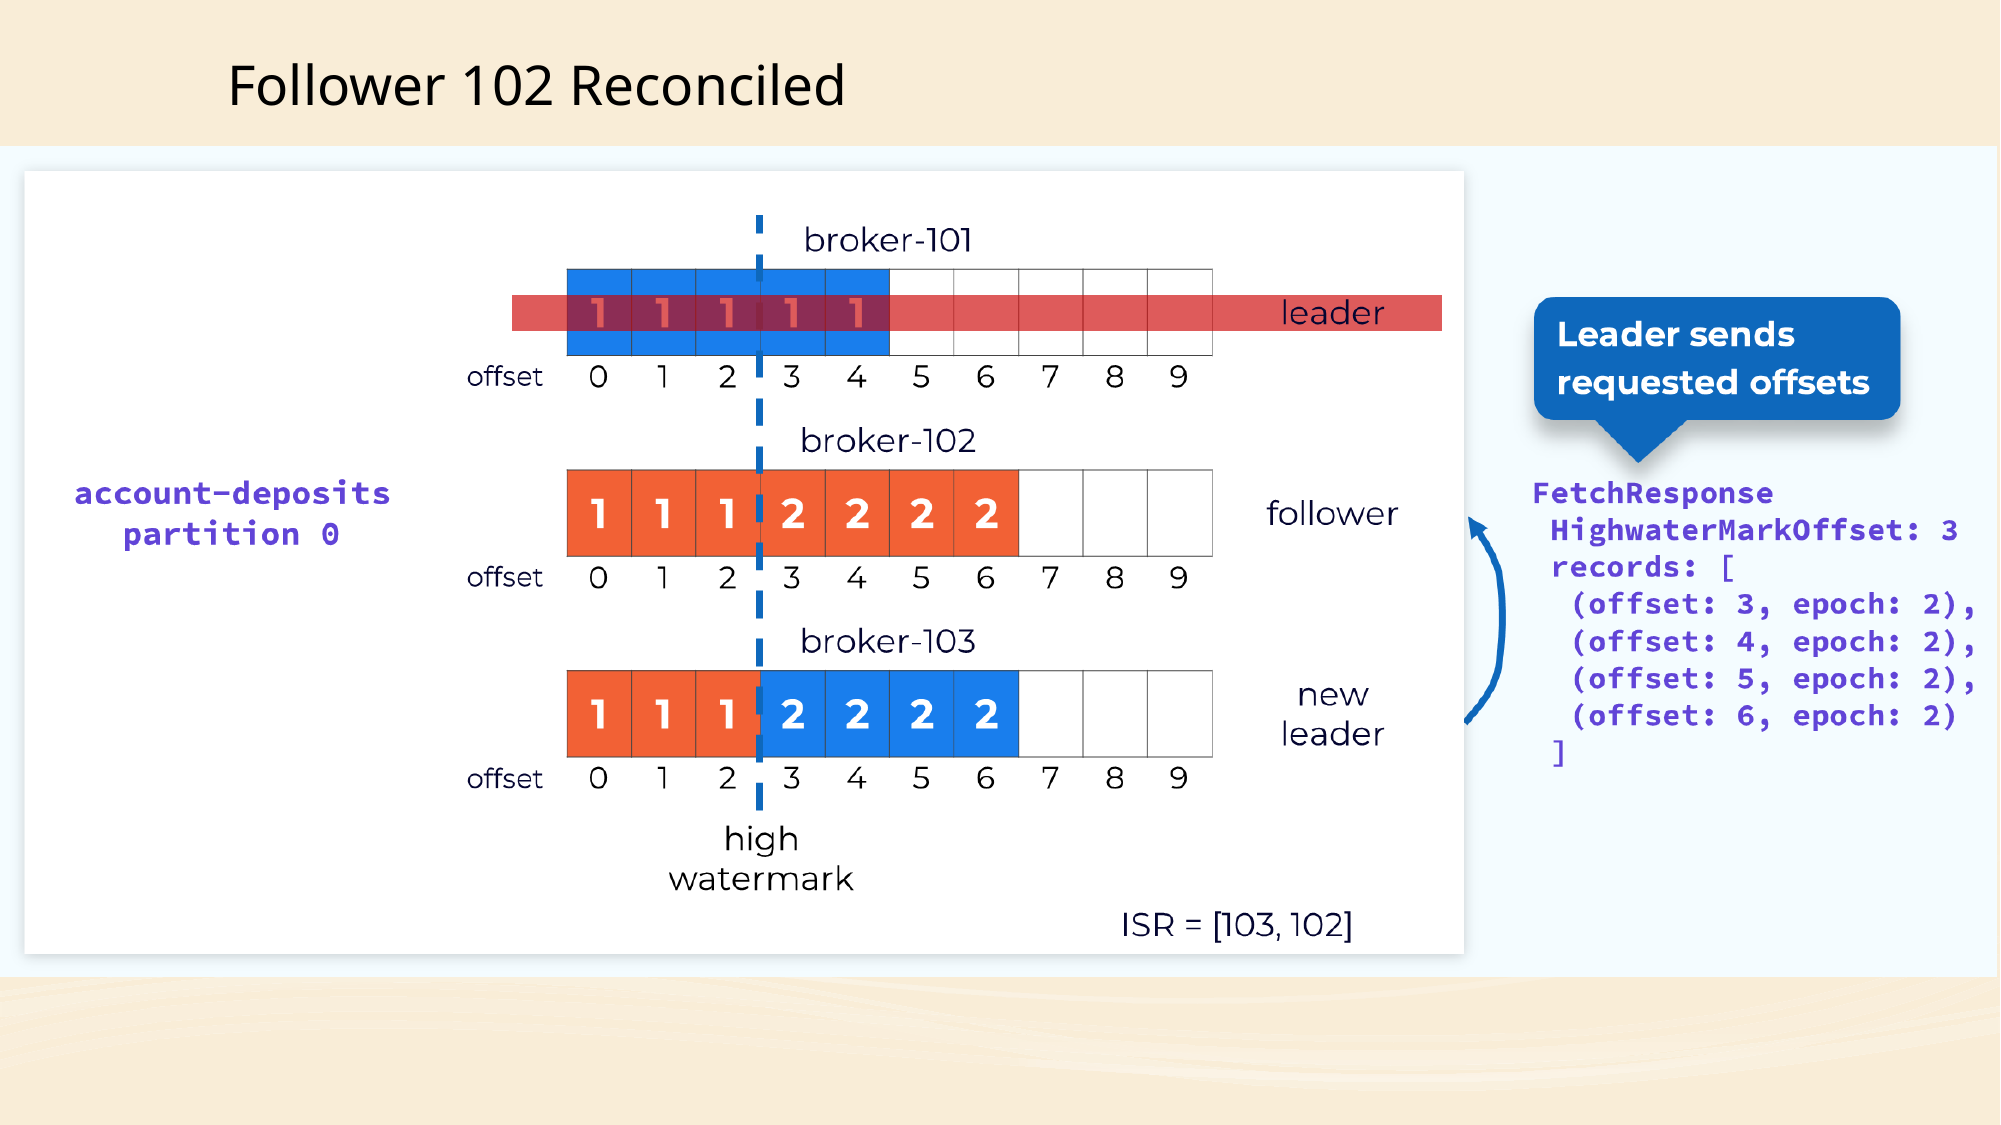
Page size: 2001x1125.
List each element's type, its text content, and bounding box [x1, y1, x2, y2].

picture [0, 146, 1997, 977]
title Follower 102 Reconciled [212, 50, 1788, 146]
